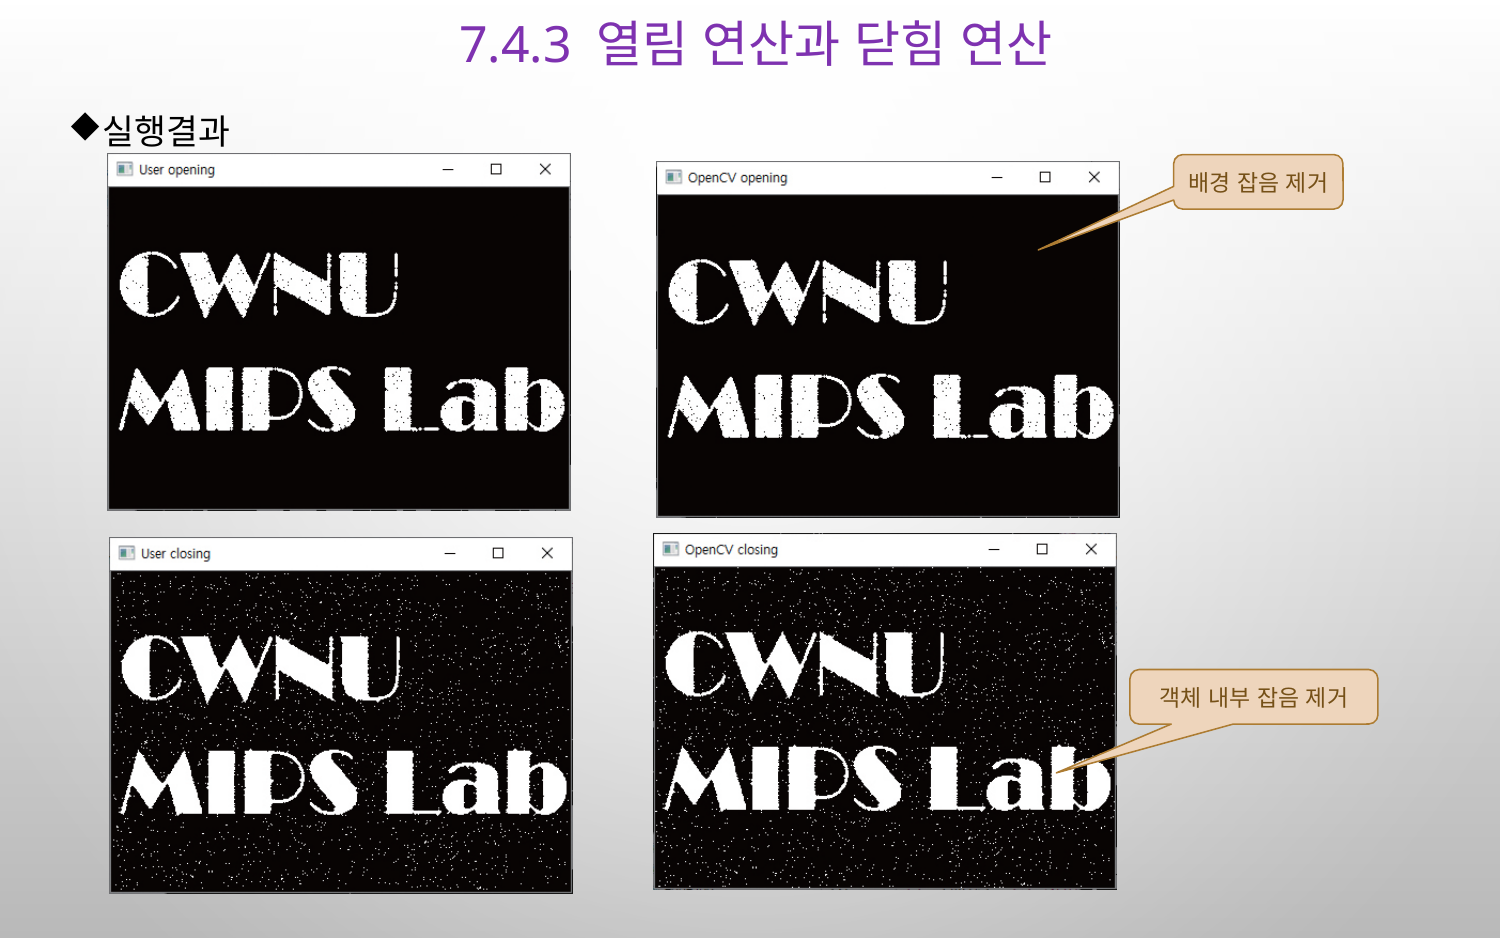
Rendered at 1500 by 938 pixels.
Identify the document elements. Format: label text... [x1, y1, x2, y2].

text_box 객체 내부 잡음 제거 [1122, 668, 1379, 756]
title 7.4.3 열림 연산과 닫힘 연산 [53, 3, 1459, 89]
text_box 배경 잡음 제거 [1125, 153, 1344, 219]
picture [0, 0, 1500, 938]
list 실행결과 [53, 94, 1459, 918]
